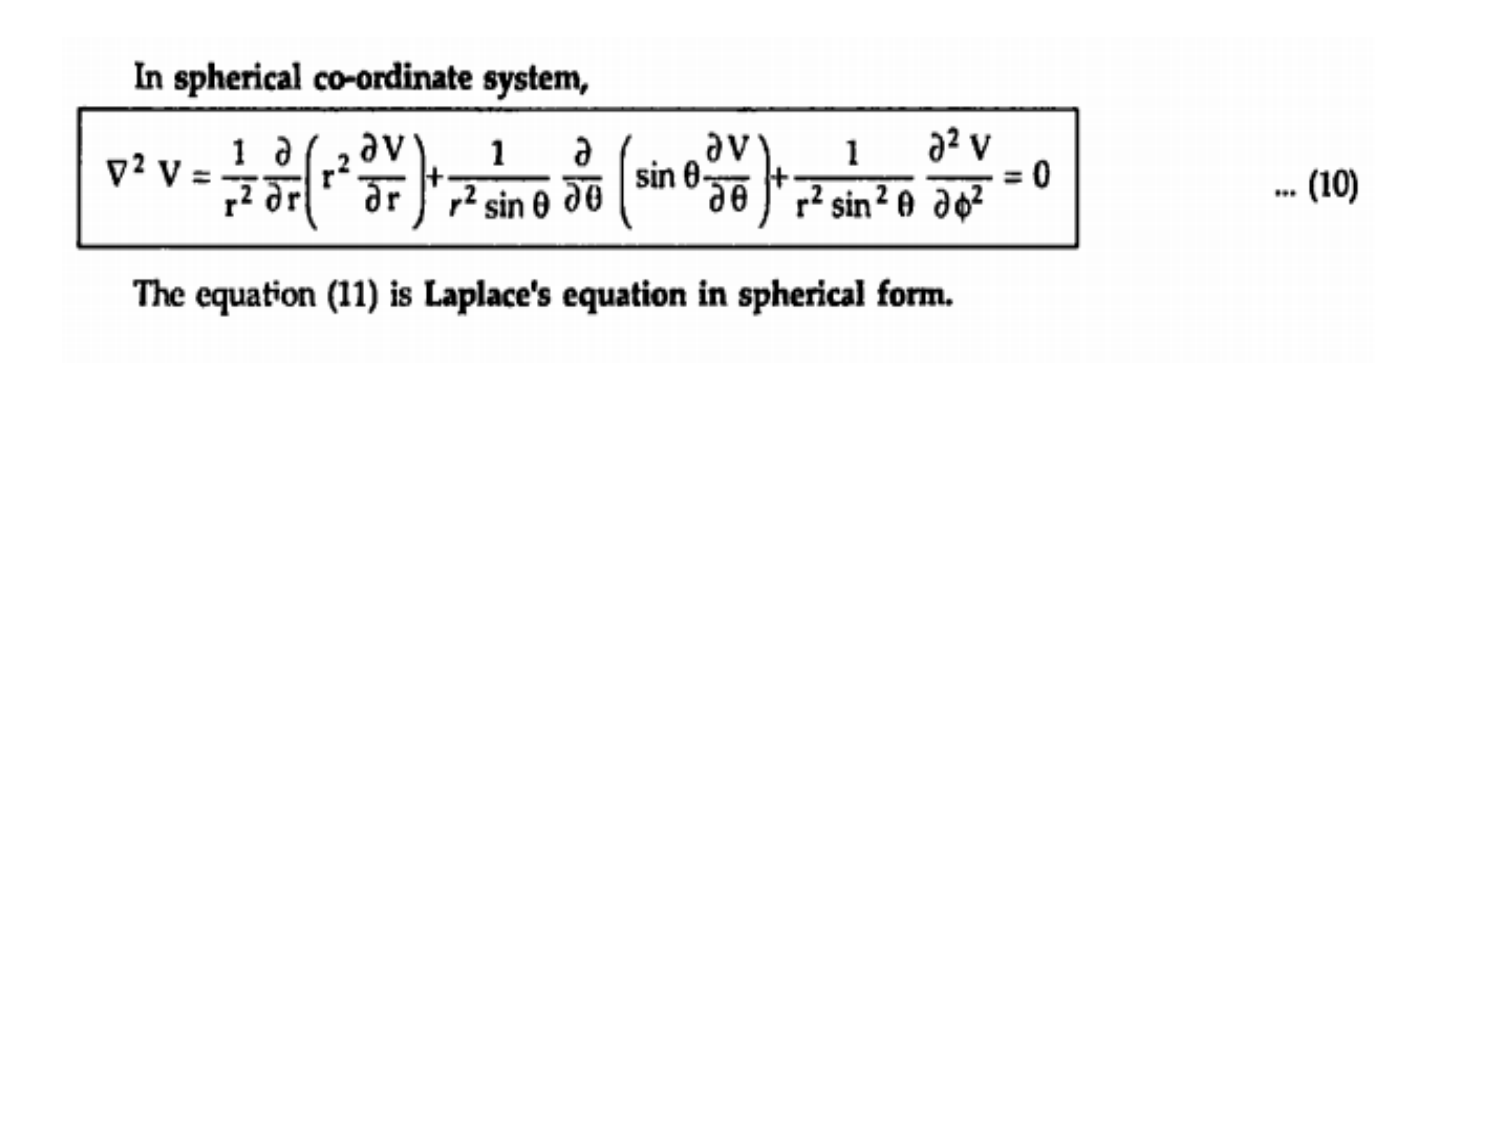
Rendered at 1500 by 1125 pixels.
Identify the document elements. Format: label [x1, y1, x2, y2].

list [62, 37, 1376, 363]
